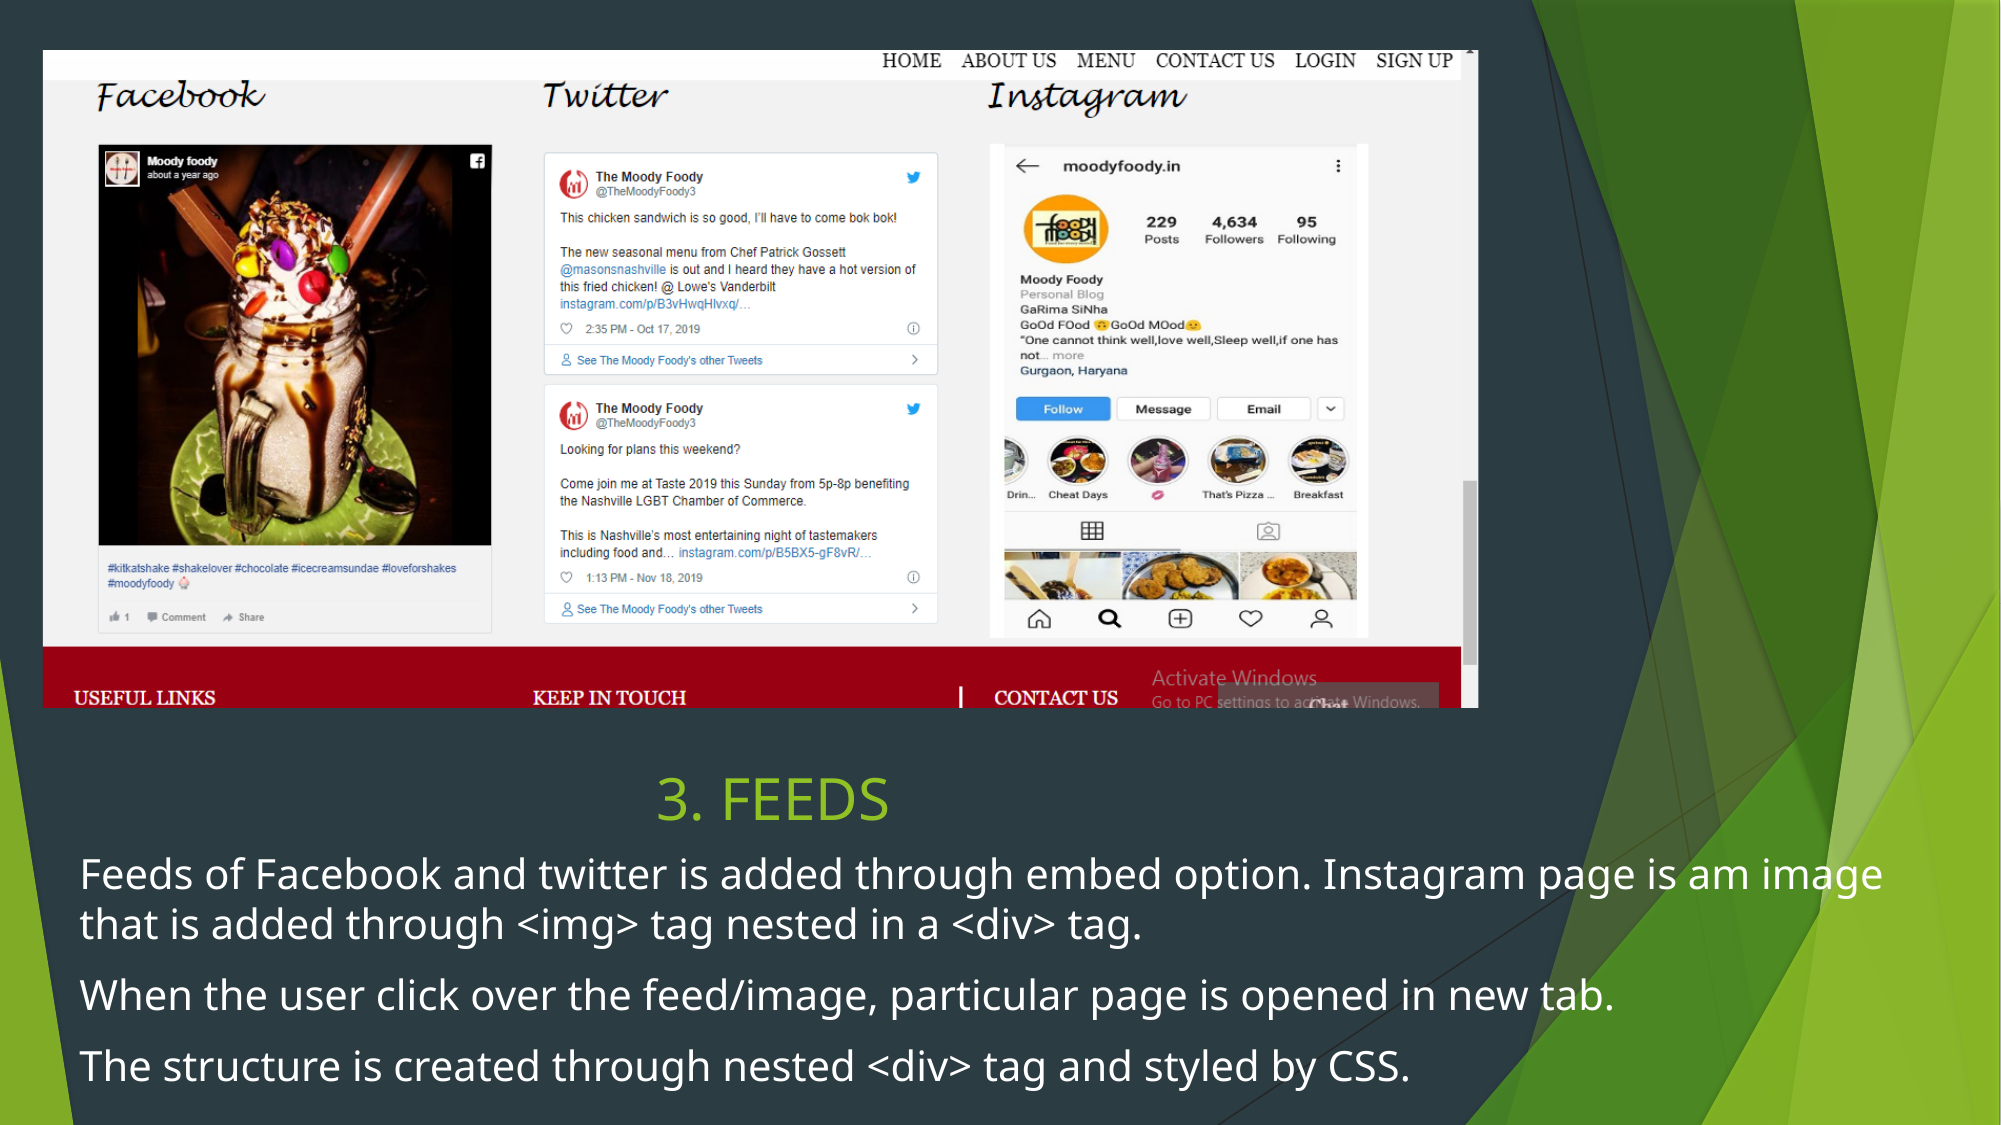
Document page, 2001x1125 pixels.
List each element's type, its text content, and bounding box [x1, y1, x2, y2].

list Feeds of Facebook and twitter is added through embed option. Instagram page is am image that is added through <img> tag nested in a <div> tag. When the user click over the feed/image, particular page is opened in new tab. The structure is created through nested <div> tag and styled by CSS. [64, 840, 1917, 1085]
title 3. FEEDS [68, 747, 1479, 840]
picture [42, 49, 1479, 708]
